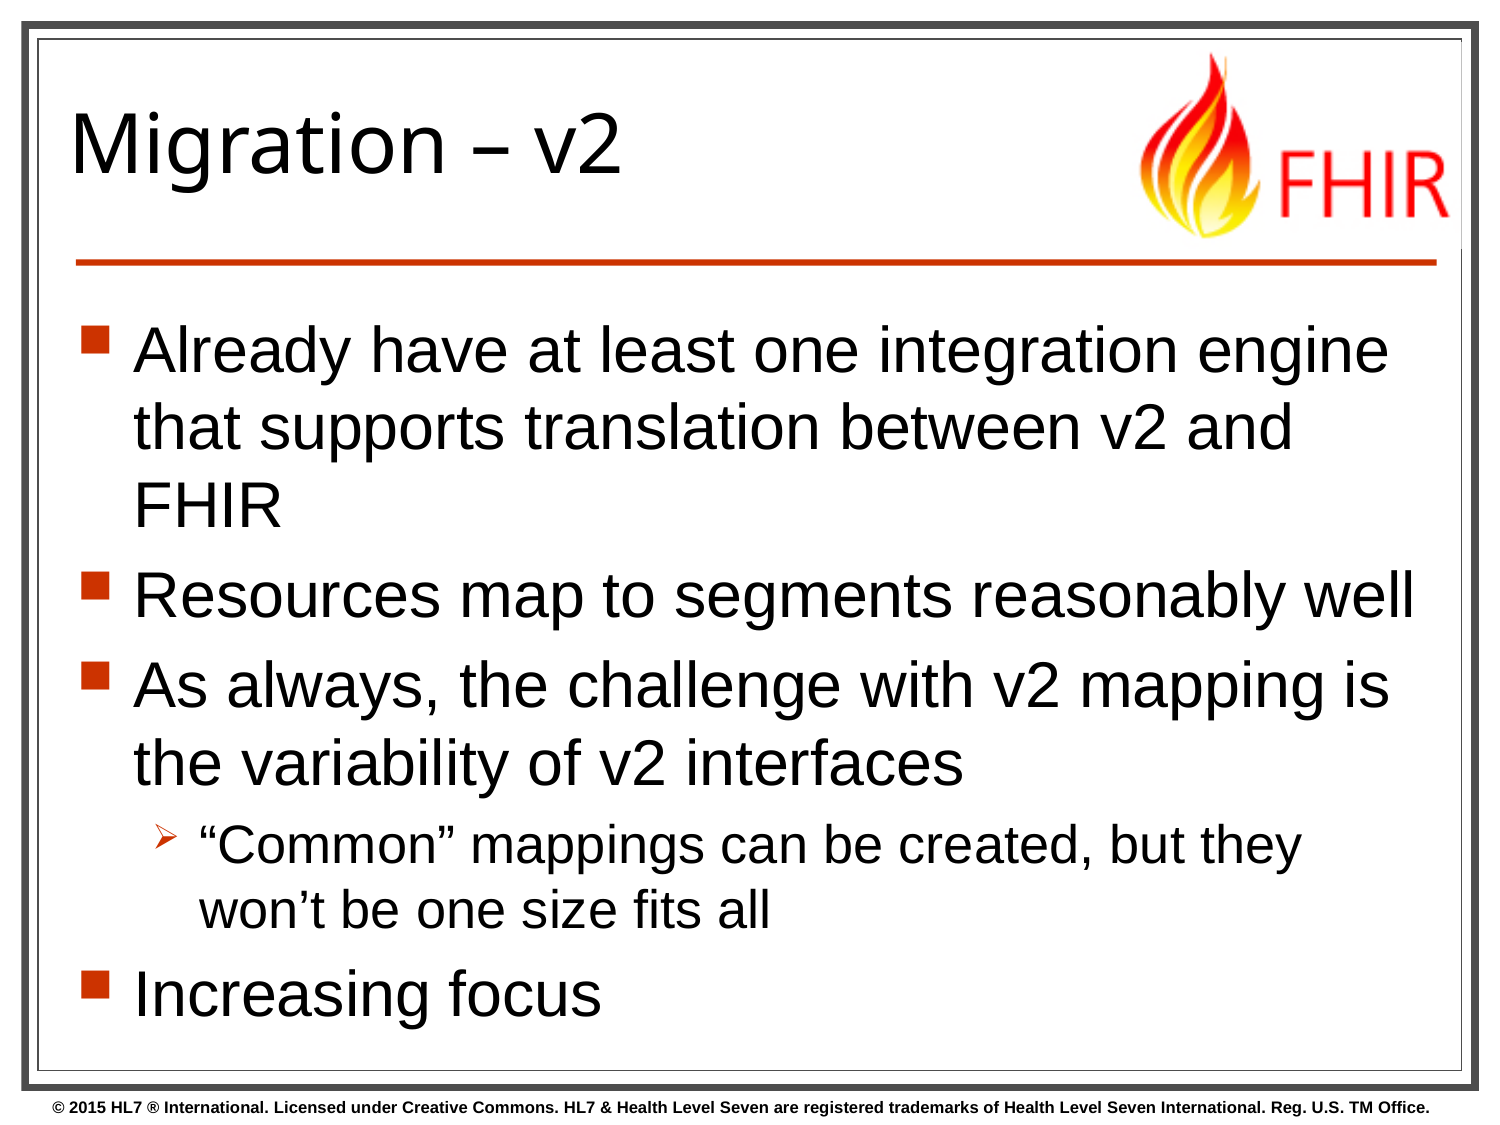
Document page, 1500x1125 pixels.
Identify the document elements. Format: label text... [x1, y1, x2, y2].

picture [1128, 42, 1462, 249]
title Migration – v2 [53, 54, 1128, 244]
list Already have at least one integration engine that supports translation between v2 and FHIR Resources map to segments reasonably well As always, the challenge with v2 mapping is the variability of v2 interfaces “Common” mappings can be created, but they won’t be one size fits all Increasing focus [62, 299, 1438, 1035]
